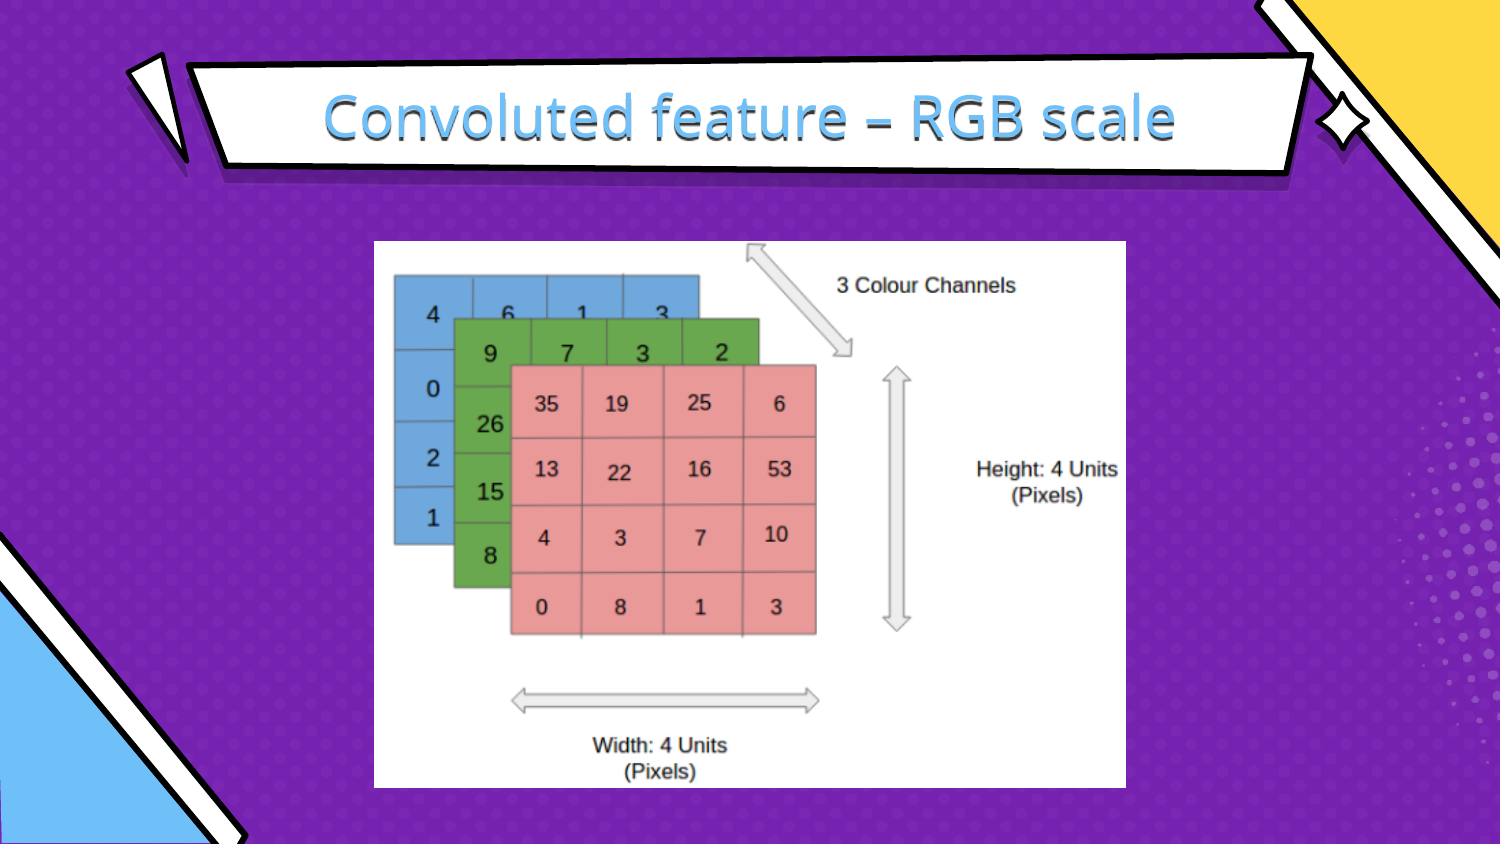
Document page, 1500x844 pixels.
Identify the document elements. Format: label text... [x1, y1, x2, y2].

title Convoluted feature – RGB scale [116, 91, 1383, 137]
picture [373, 240, 1126, 788]
